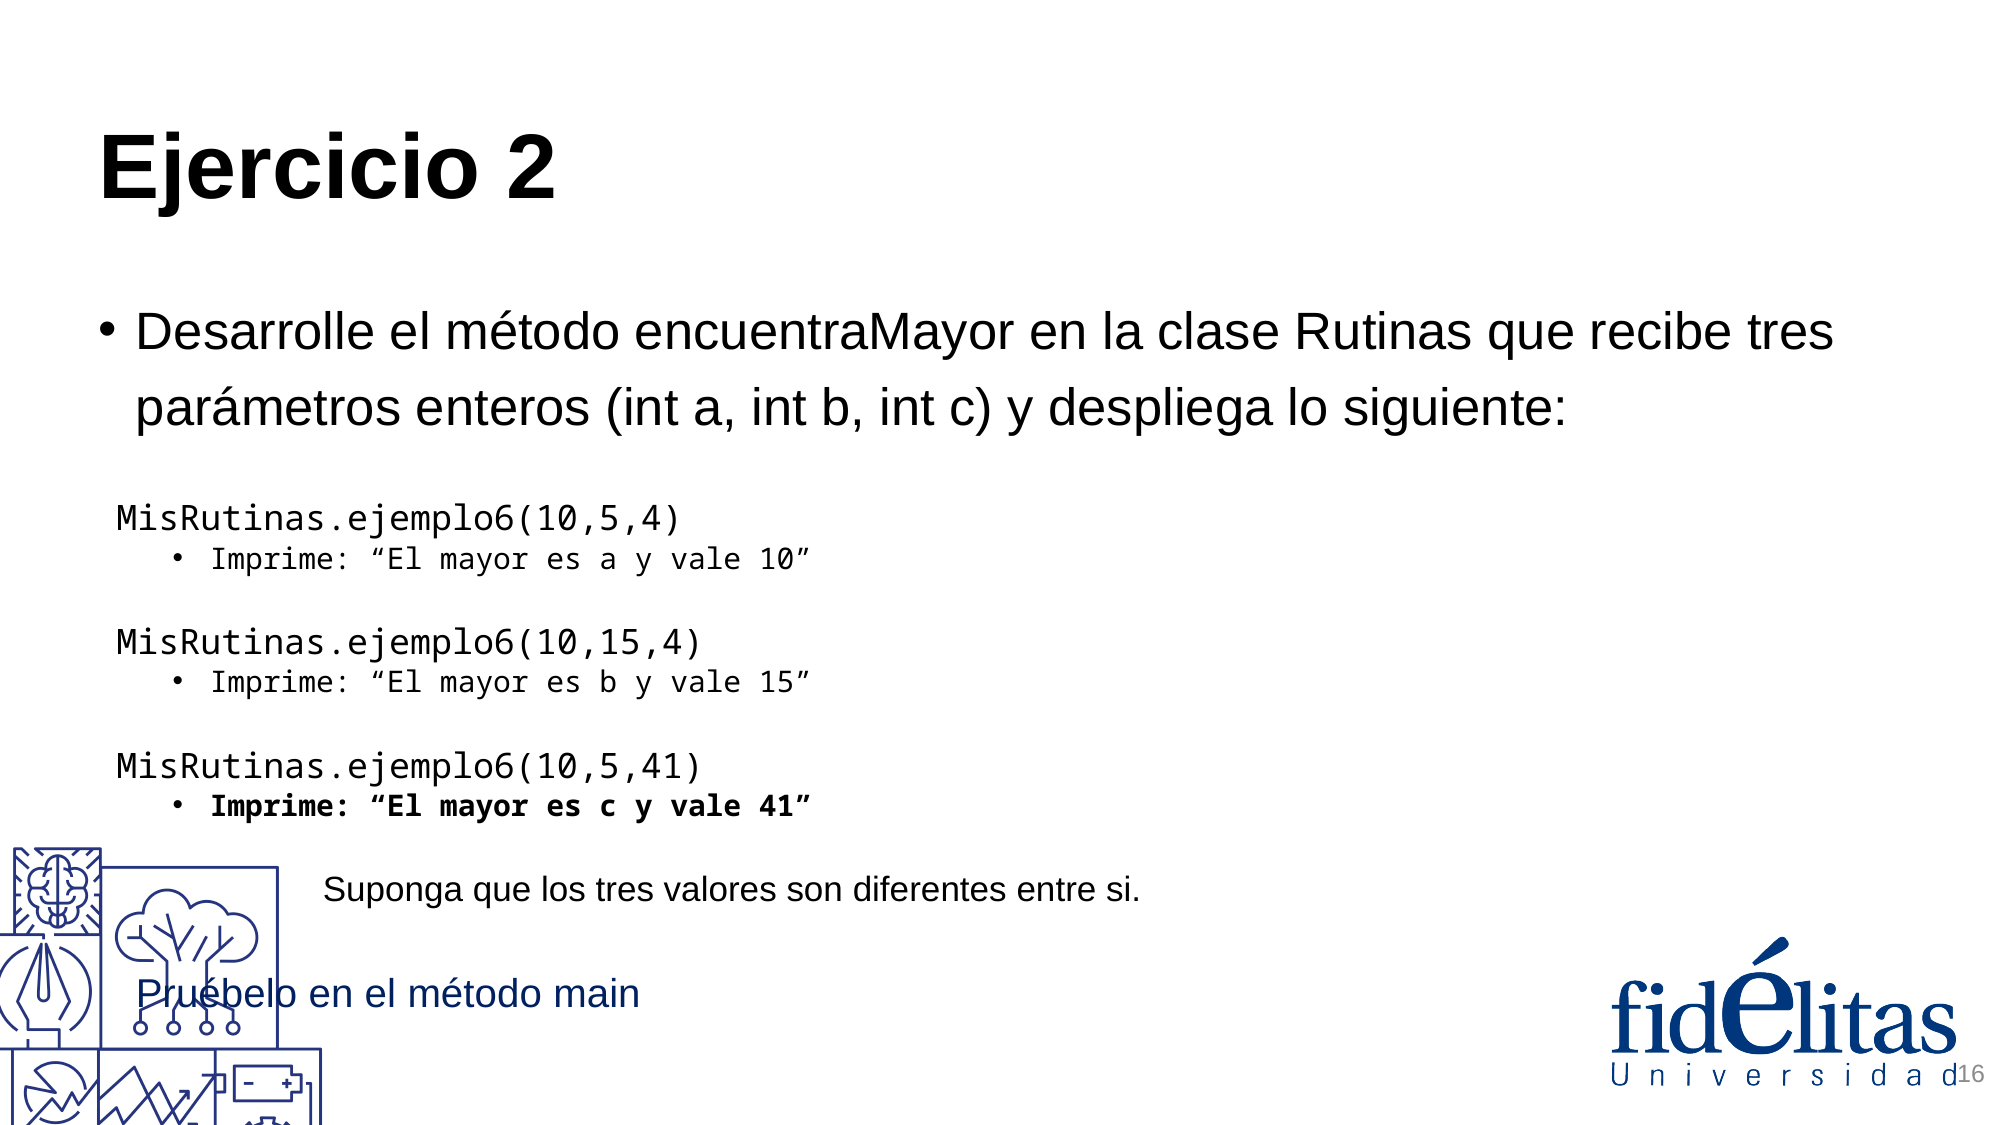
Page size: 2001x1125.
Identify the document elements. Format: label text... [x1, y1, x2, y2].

picture [0, 763, 365, 1125]
text_box Ejercicio 2 [83, 59, 1916, 278]
slide_number 16 [1550, 1042, 2000, 1103]
text_box Desarrolle el método encuentraMayor en la clase Rutinas que recibe tres parámetros enteros (int a, int b, int c) y despliega lo siguiente: MisRutinas.ejemplo6(10,5,4) Imprime: “El mayor es a y vale 10” MisRutinas.ejemplo6(10,15,4) Imprime: “El mayor es b y vale 15” MisRutinas.ejemplo6(10,5,41) Imprime: “El mayor es c y vale 41” Suponga que los tres valores son diferentes entre si. Pruébelo en el método main [83, 278, 1916, 1027]
picture [1553, 891, 2001, 1125]
